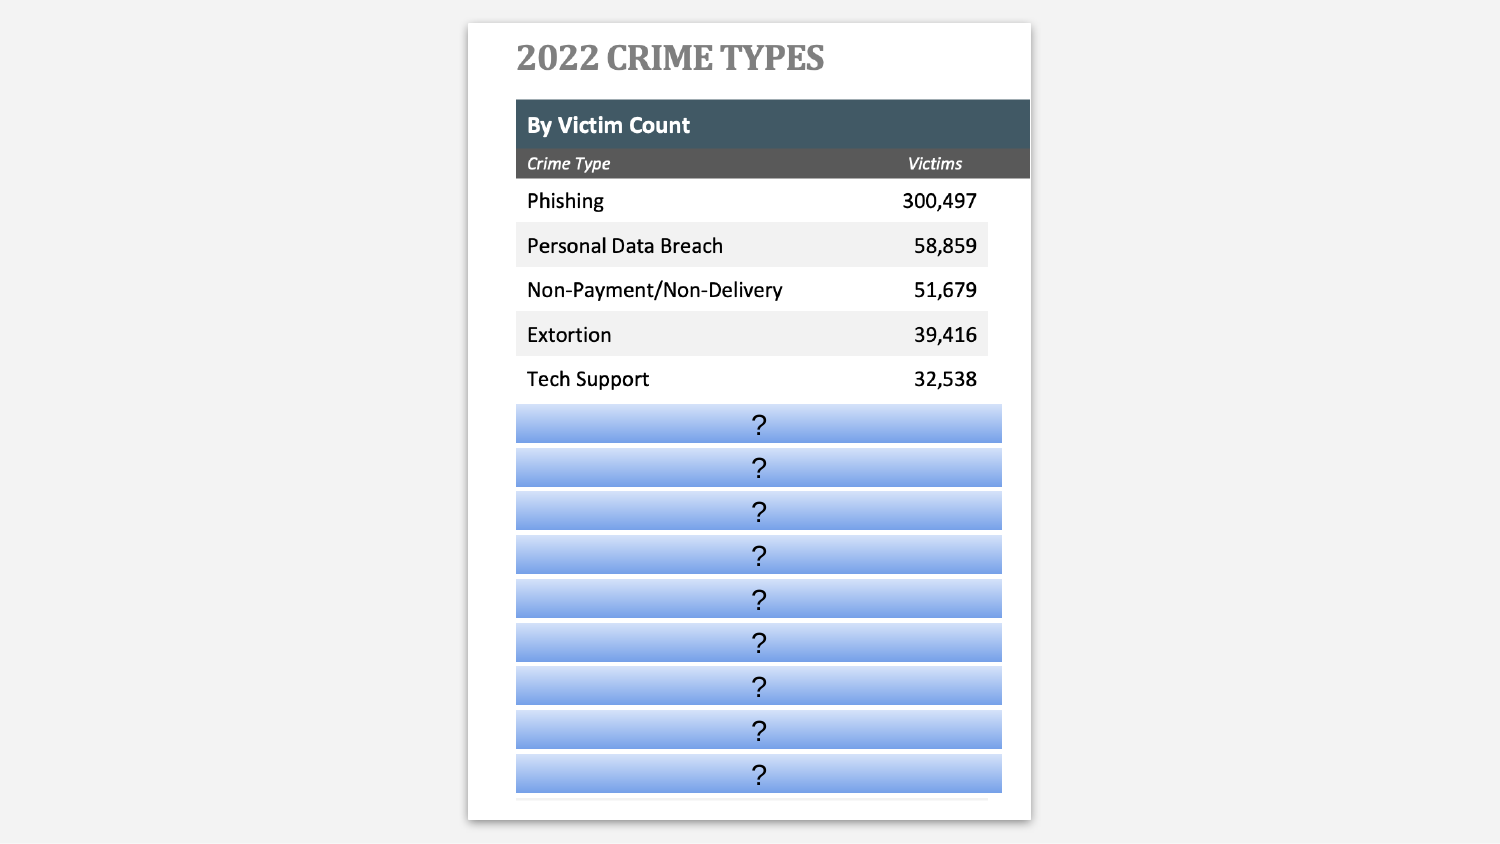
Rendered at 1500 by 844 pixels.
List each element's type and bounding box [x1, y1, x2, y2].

picture [469, 24, 1031, 819]
text_box [0, 0, 1500, 844]
